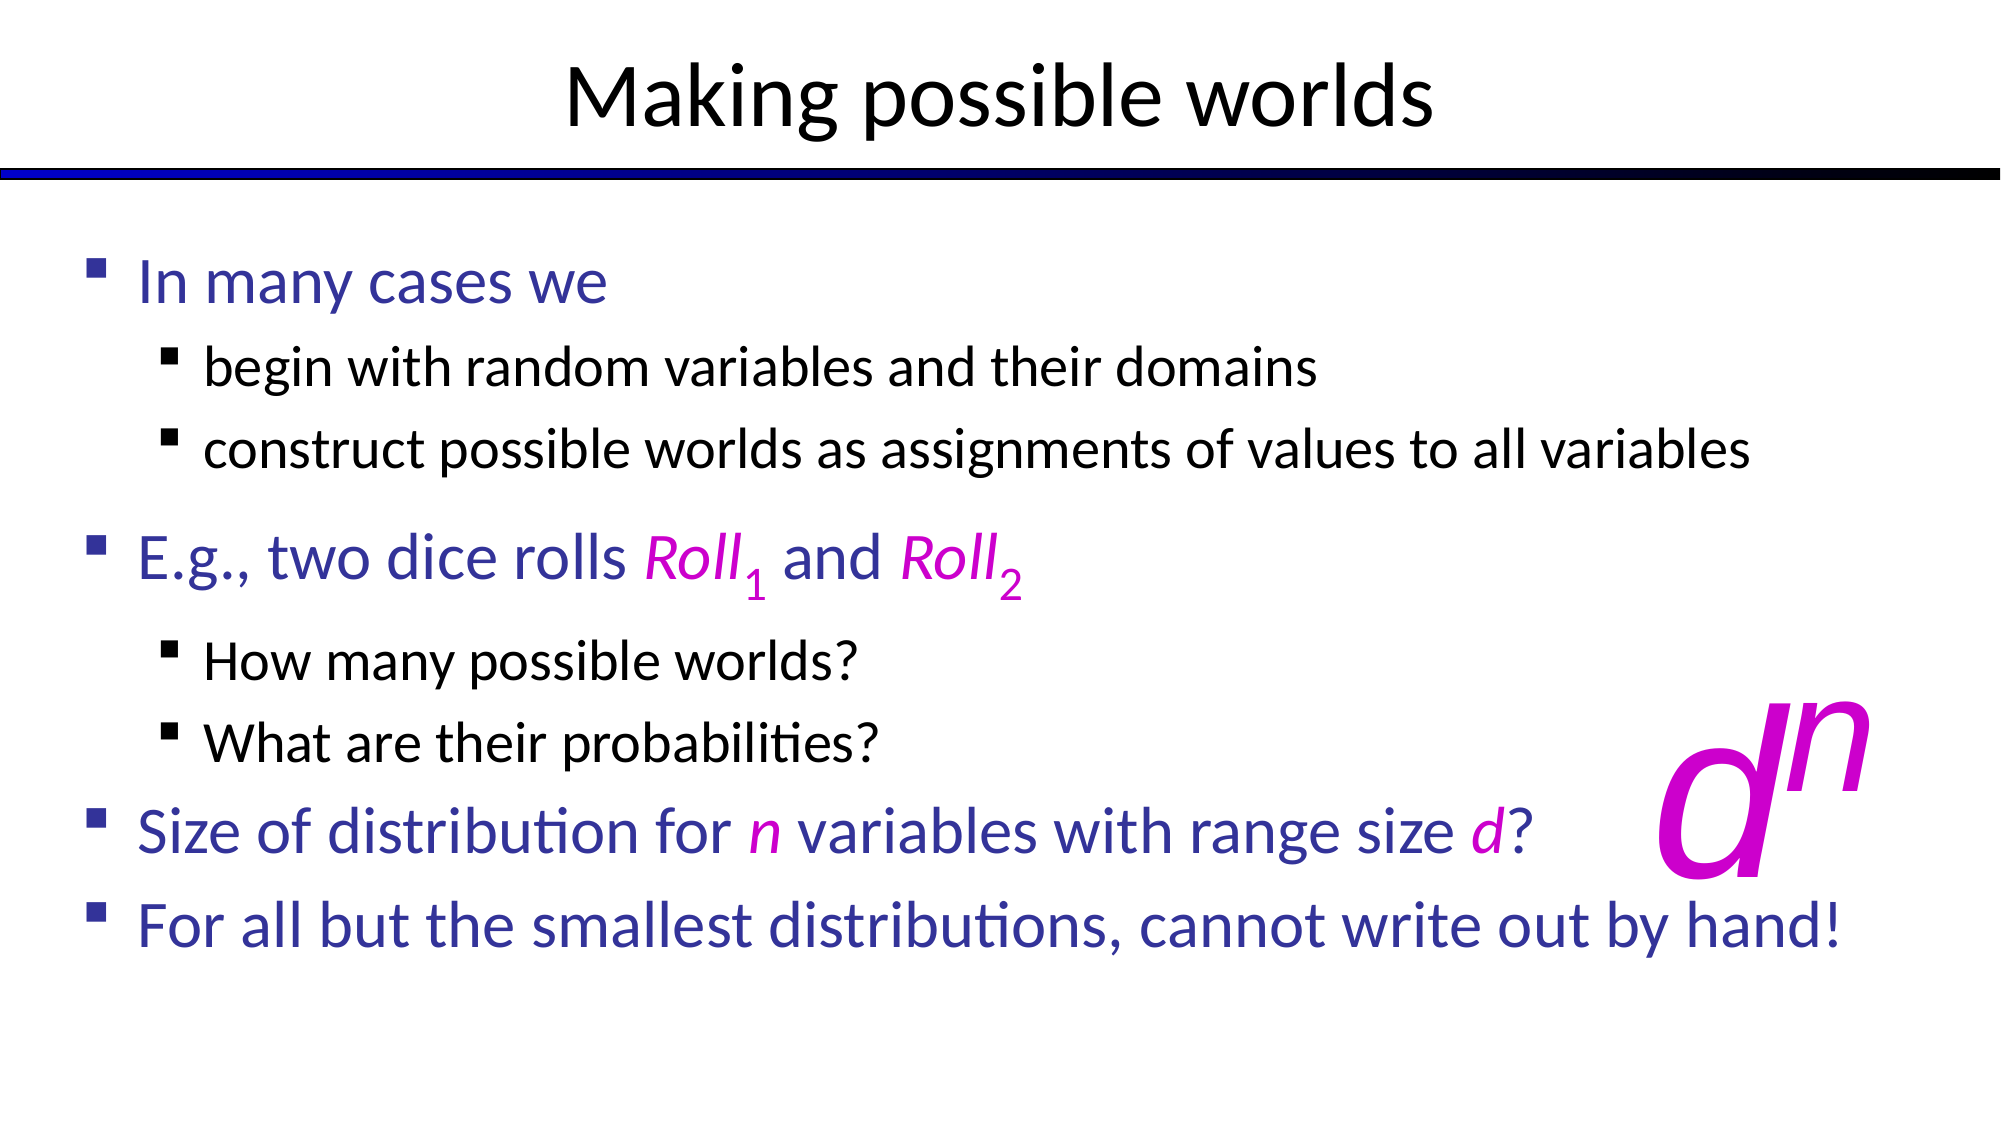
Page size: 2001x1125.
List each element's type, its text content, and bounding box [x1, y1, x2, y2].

title Making possible worlds [0, 0, 2000, 184]
text_box dn [1636, 582, 1893, 943]
list In many cases we begin with random variables and their domains construct possible worlds as assignments of values to all variables E.g., two dice rolls Roll1 and Roll2 How many possible worlds? What are their probabilities? Size of distribution for n variables with range size d? For all but the smallest distributions, cannot write out by hand! [66, 228, 2000, 1006]
